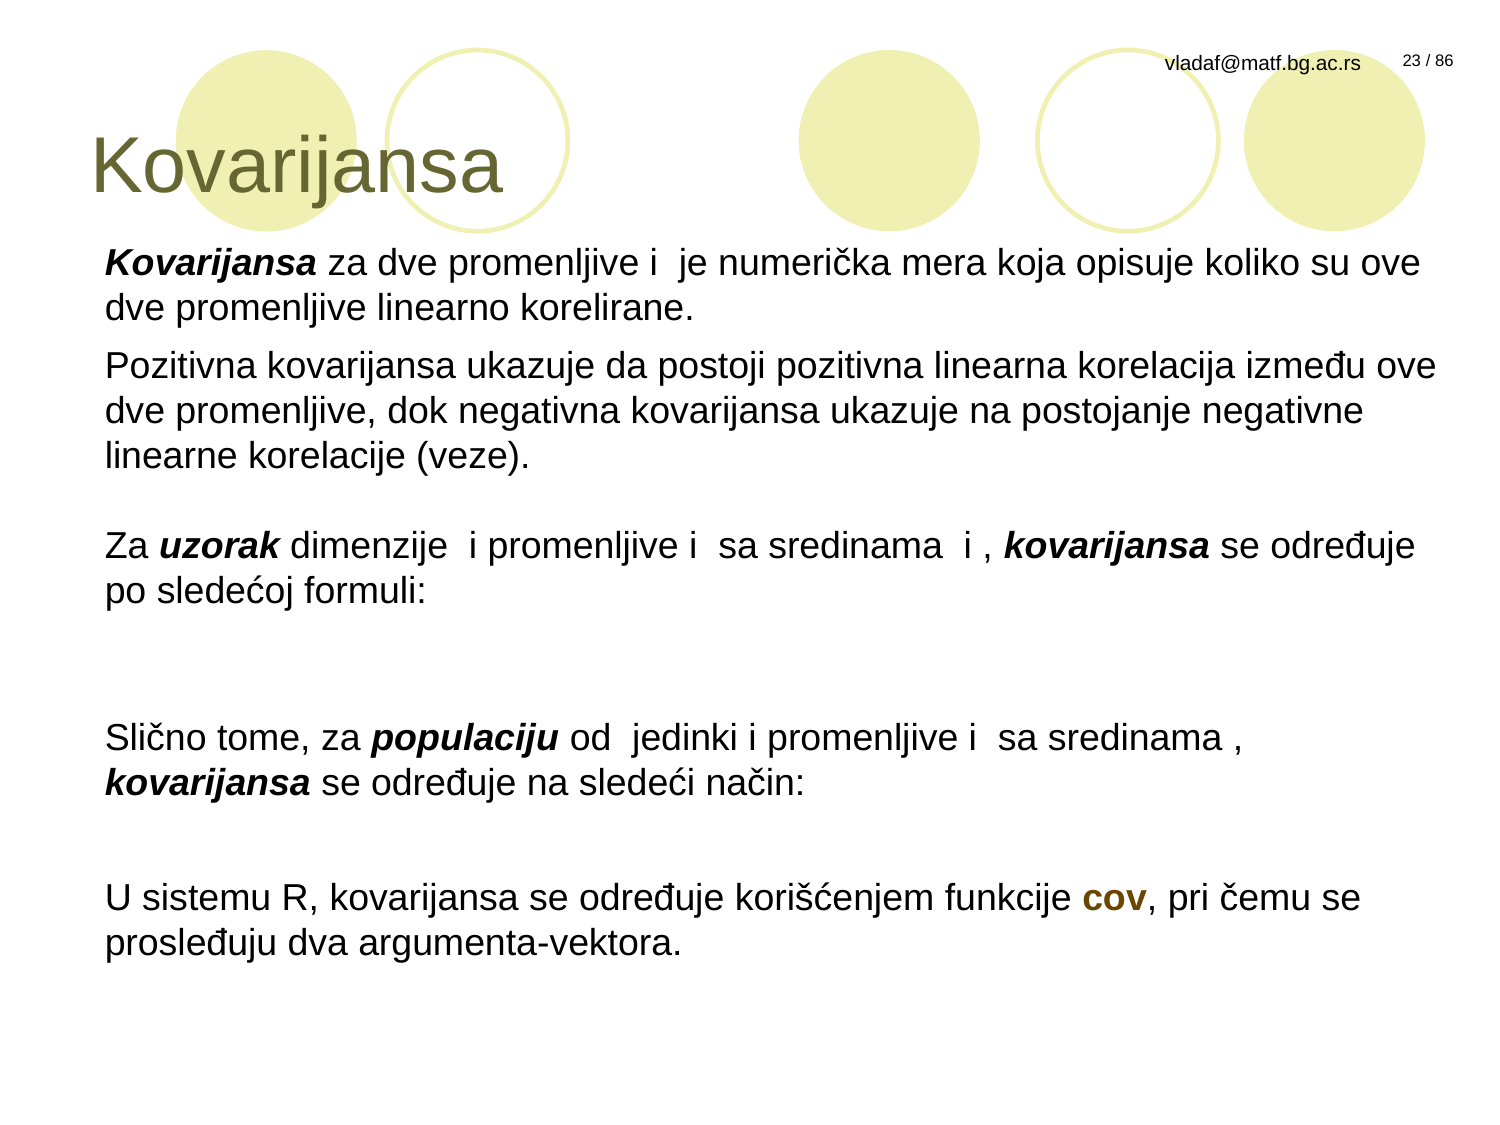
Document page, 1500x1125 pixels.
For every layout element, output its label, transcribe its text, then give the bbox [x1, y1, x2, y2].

title Kovarijansa [75, 90, 1425, 233]
